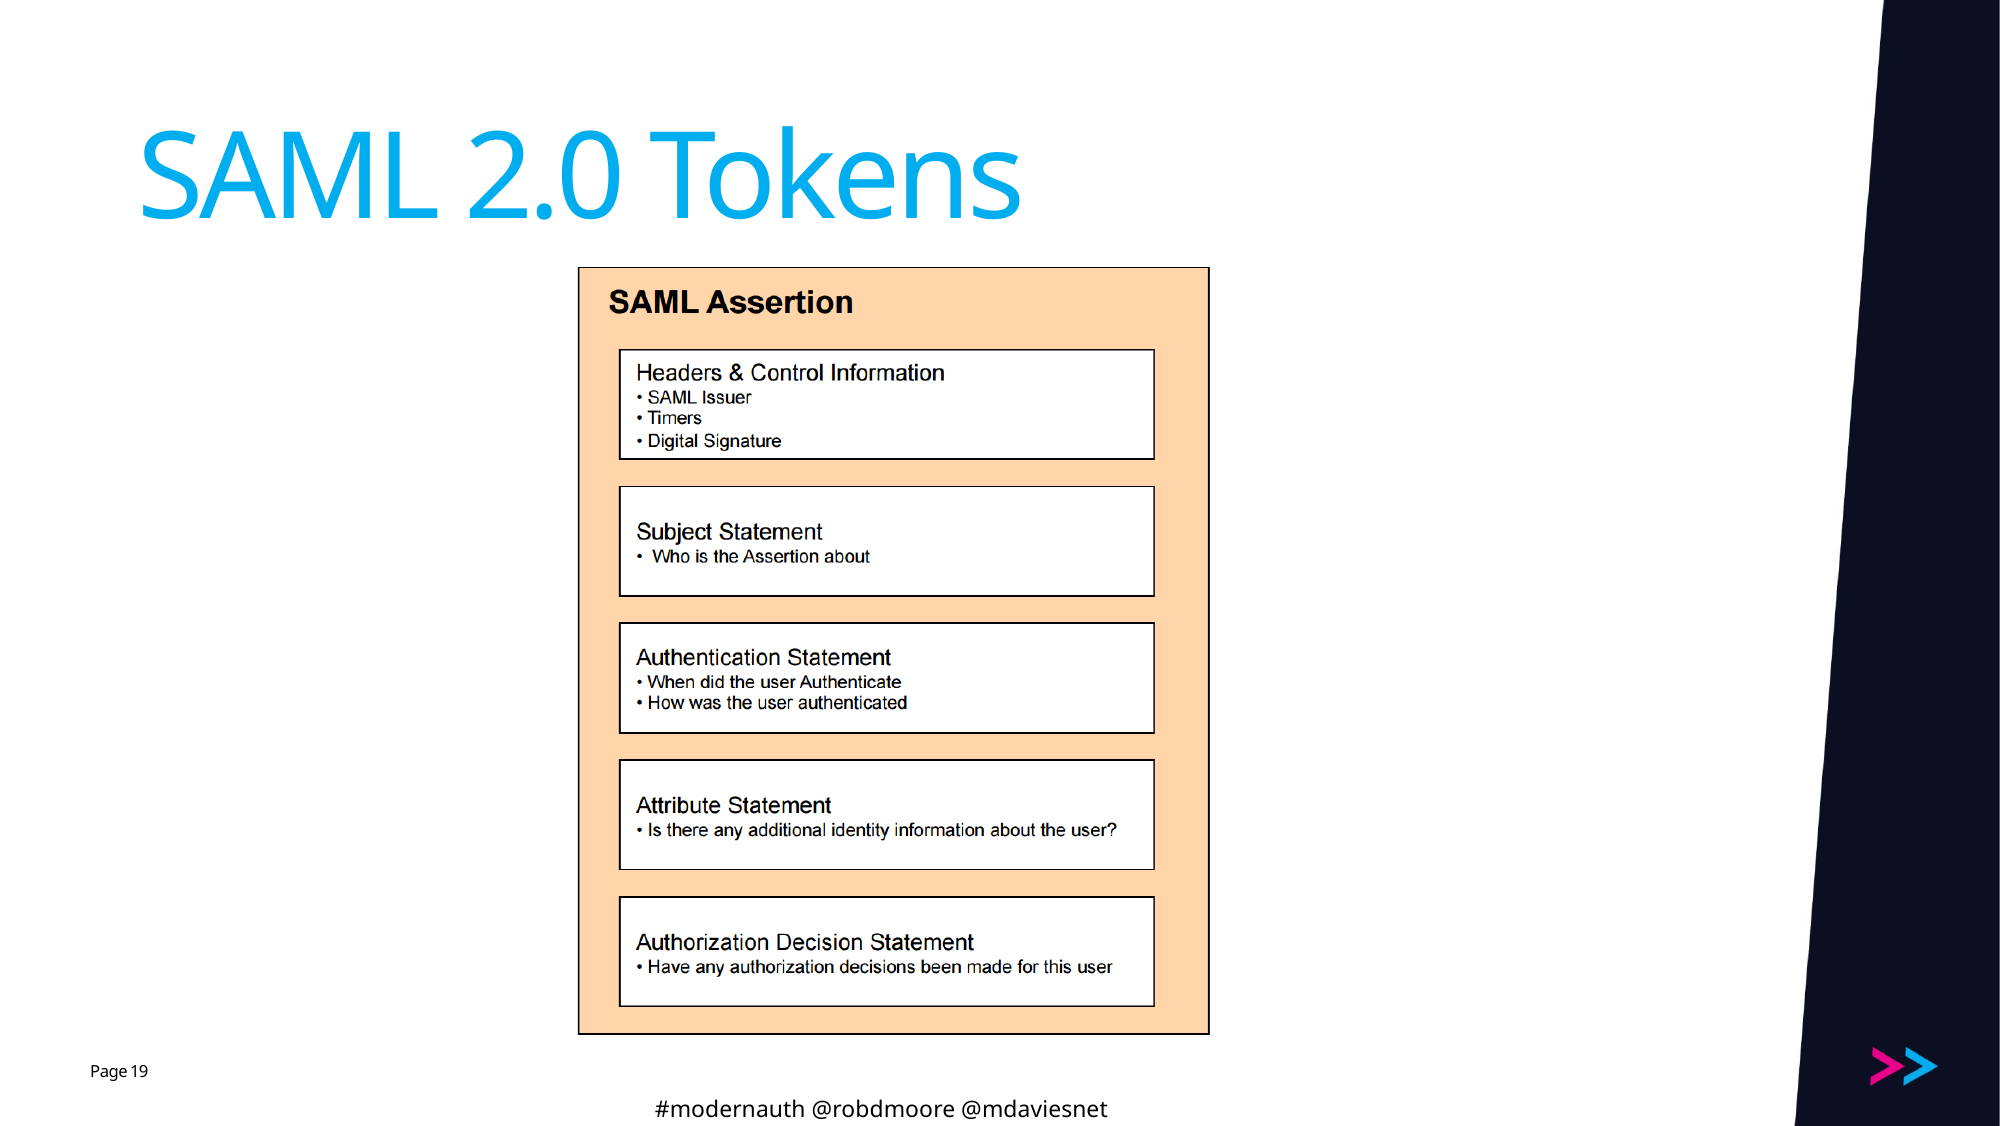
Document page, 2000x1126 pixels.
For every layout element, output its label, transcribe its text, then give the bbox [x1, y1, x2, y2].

picture [0, 0, 2000, 1126]
slide_number 19 [130, 1061, 166, 1113]
title SAML 2.0 Tokens [137, 54, 1786, 243]
